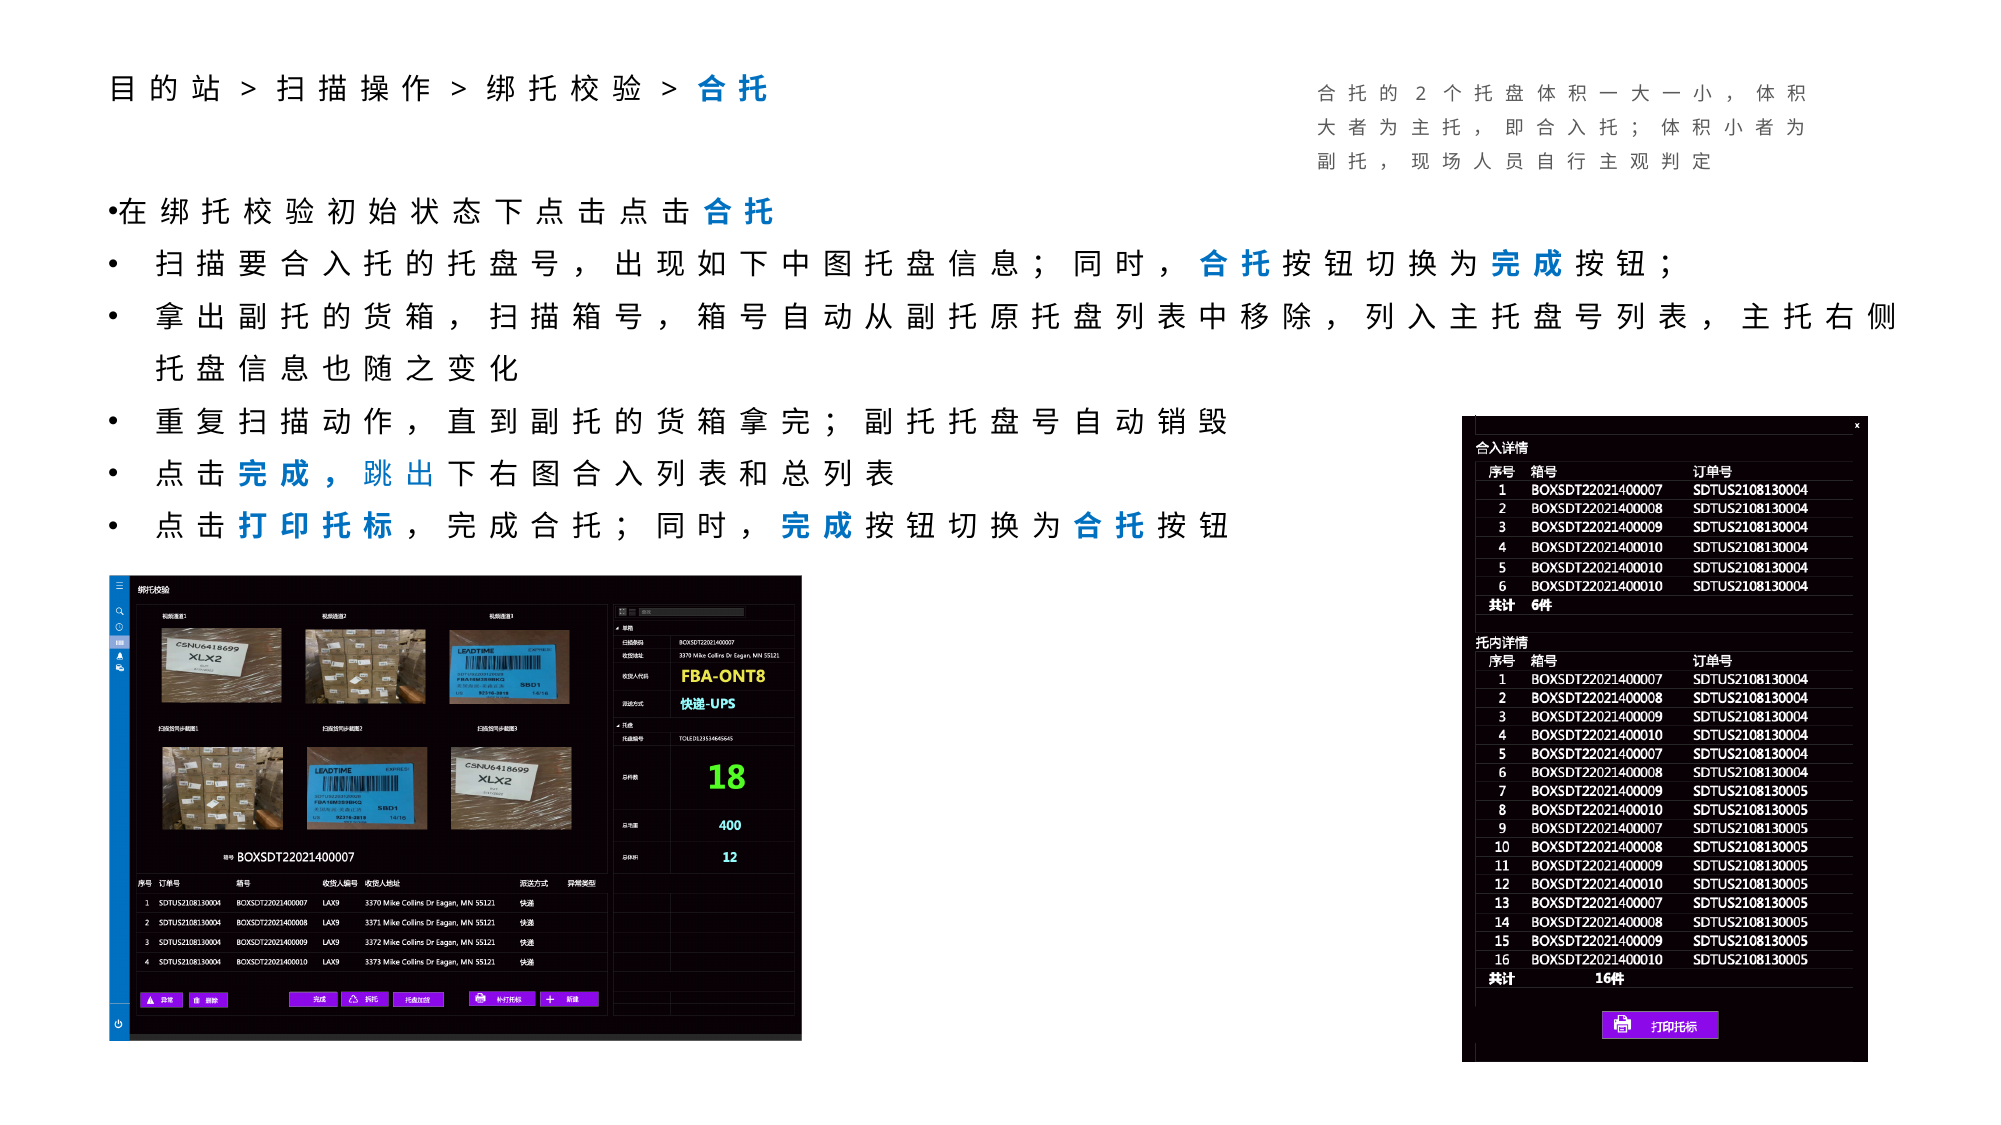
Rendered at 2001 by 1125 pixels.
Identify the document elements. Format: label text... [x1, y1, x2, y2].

text_box 合托的2个托盘体积一大一小，体积大者为主托，即合入托；体积小者为副托，现场人员自行主观判定 [1302, 63, 1849, 180]
picture [109, 575, 802, 1041]
text_box 目的站>扫描操作>绑托校验>合托 在绑托校验初始状态下点击点击合托 扫描要合入托的托盘号，出现如下中图托盘信息；同时，合托按钮切换为完成按钮； 拿出副托的货箱，扫描箱号，箱号自动从副托原托盘列表中移除，列入主托盘号列表，主托右侧托盘信息也随之变化 重复扫描动作，直到副托的货箱拿完；副托托盘号自动销毁 点击完成，跳出下右图合入列表和总列表 点击打印托标，完成合托；同时，完成按钮切换为合托按钮 [93, 63, 1930, 550]
picture [1461, 415, 1868, 1062]
